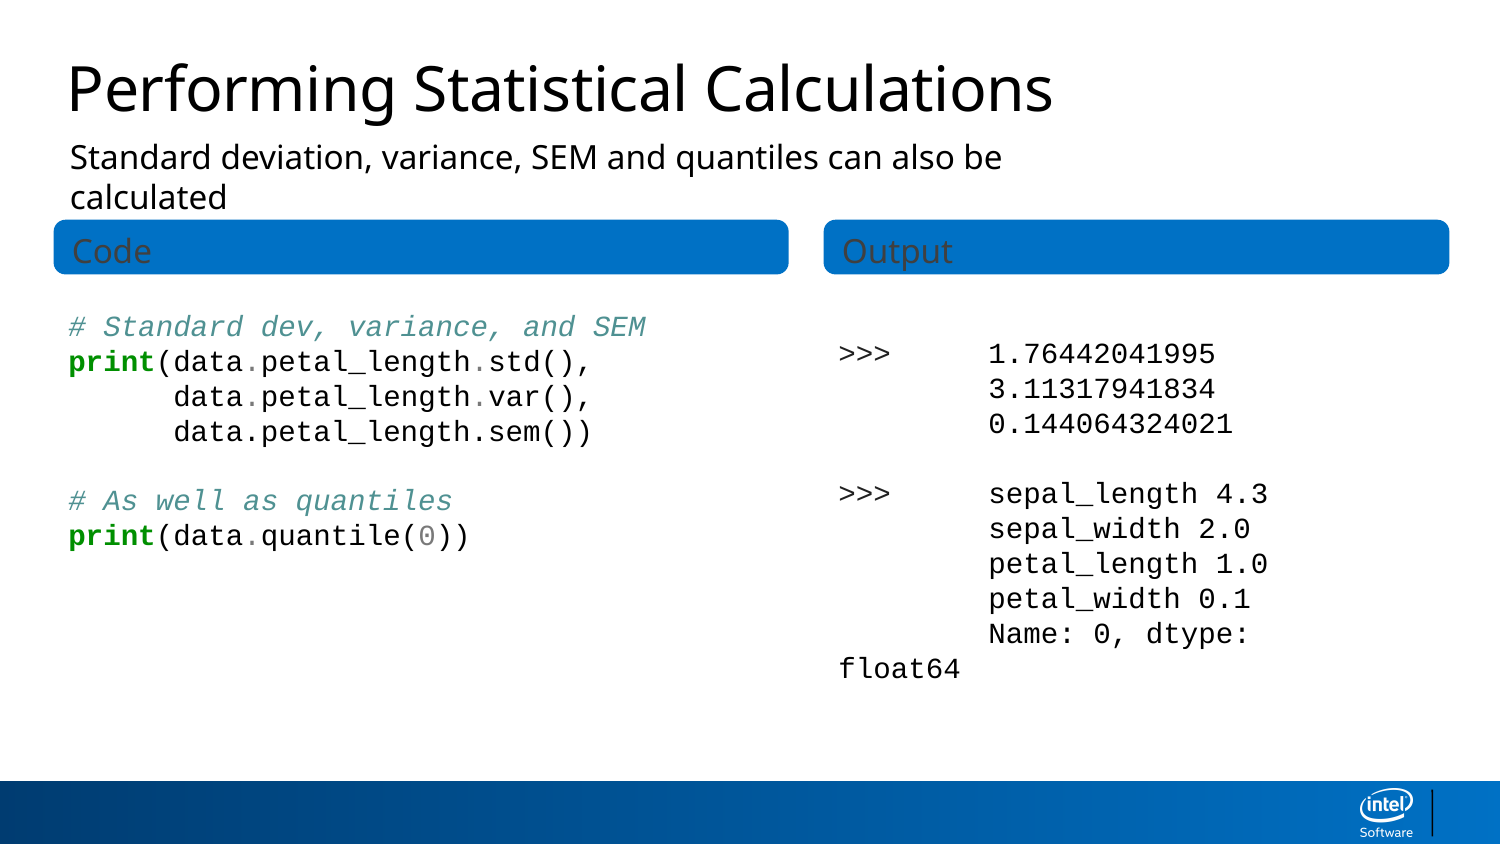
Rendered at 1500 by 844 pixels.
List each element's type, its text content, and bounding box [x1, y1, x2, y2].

text_box >>> 1.76442041995 3.11317941834 0.144064324021 >>> sepal_length 4.3 sepal_width 2.0 petal_length 1.0 petal_width 0.1 Name: 0, dtype: float64 [823, 327, 1365, 657]
text_box Performing Statistical Calculations [65, 48, 1450, 124]
text_box Standard deviation, variance, SEM and quantiles can also be calculated [55, 128, 1178, 224]
text_box Output [823, 219, 1450, 275]
picture [1360, 788, 1413, 837]
text_box # Standard dev, variance, and SEM print(data.petal_length.std(), data.petal_length.var(), data.petal_length.sem()) # As well as quantiles print(data.quantile(0)) [53, 299, 801, 560]
text_box Code [53, 224, 789, 275]
